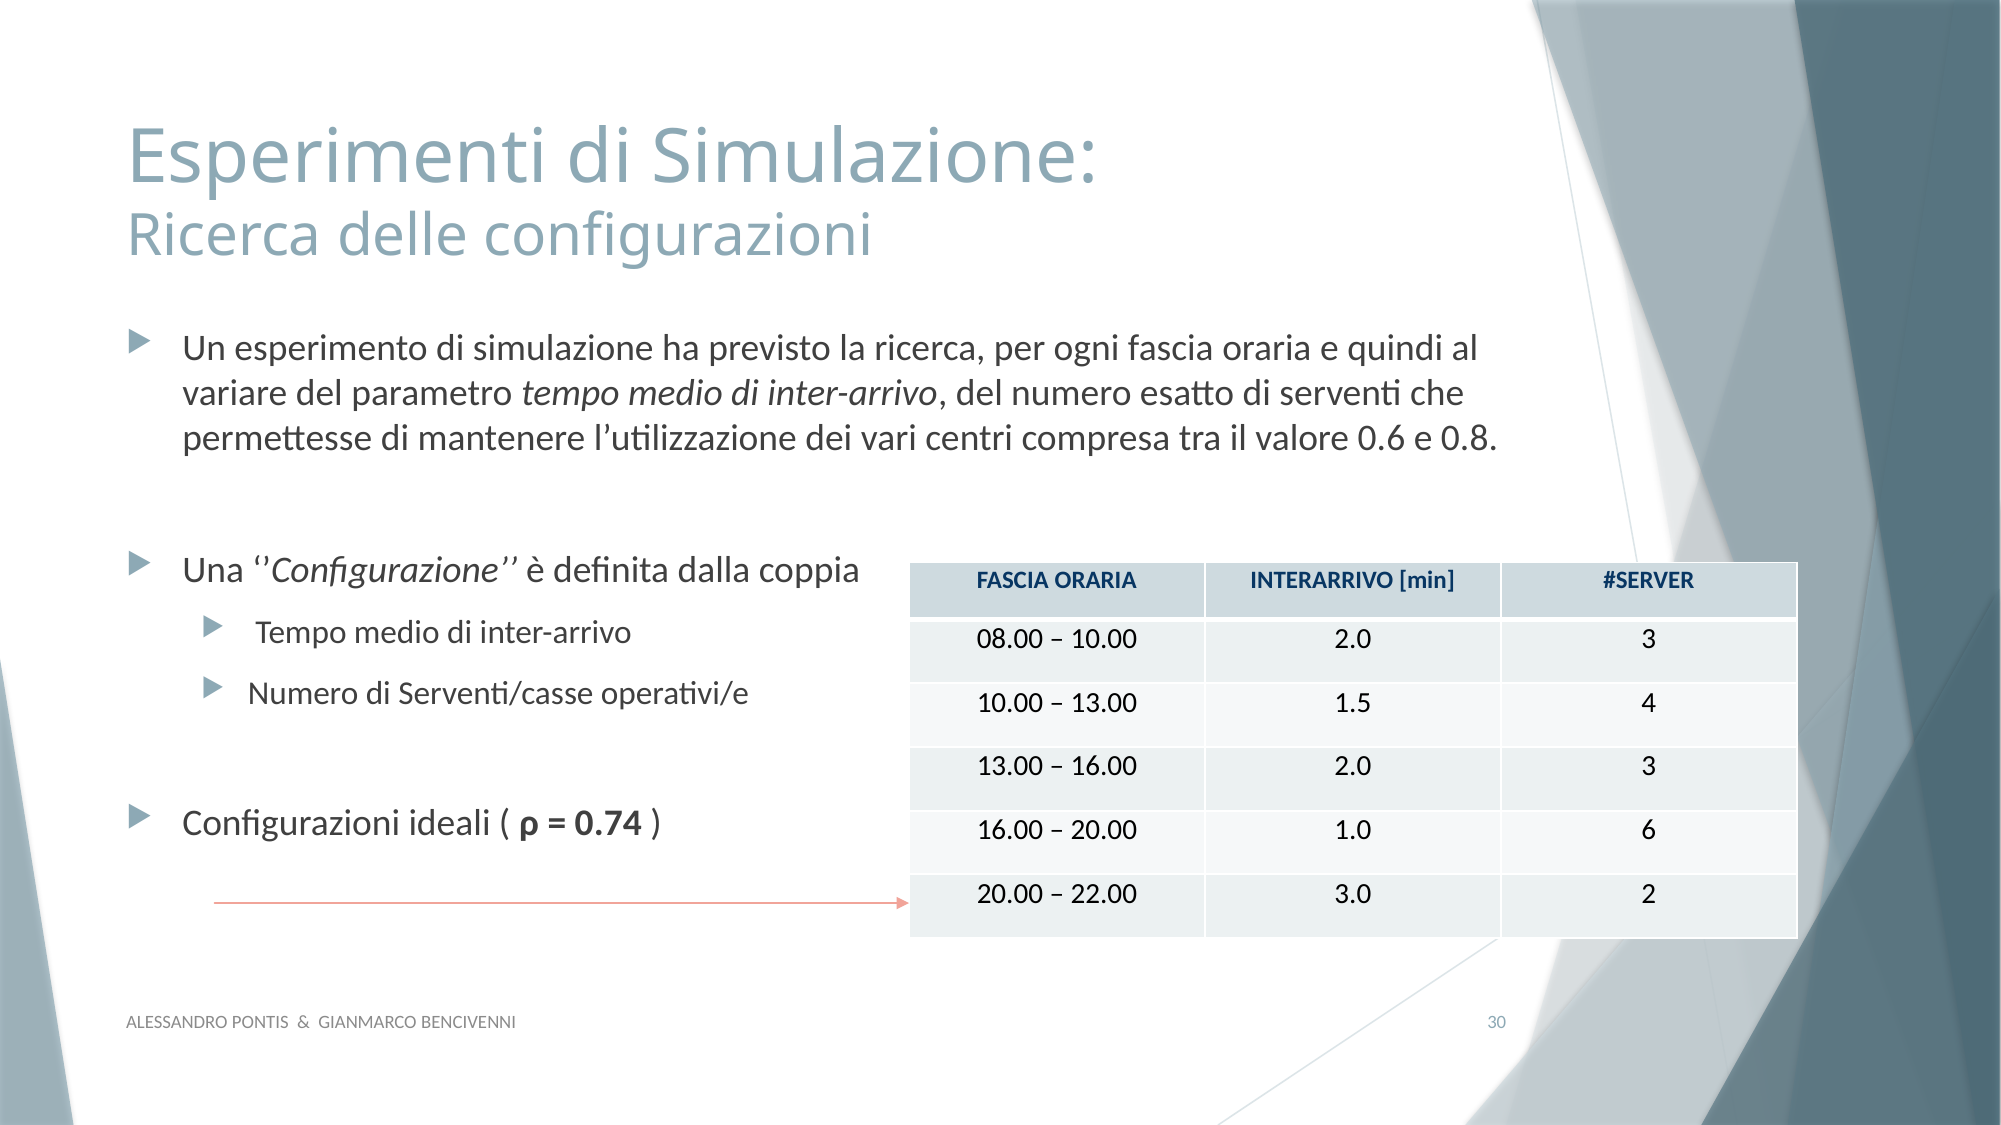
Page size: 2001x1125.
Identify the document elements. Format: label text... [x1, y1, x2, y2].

table_cell 08.00 – 10.00 [910, 622, 1204, 682]
table_cell 2.0 [1206, 748, 1500, 810]
table_cell 3.0 [1206, 875, 1500, 937]
table_cell 2.0 [1206, 622, 1500, 682]
table_cell 1.5 [1206, 684, 1500, 746]
table_cell 2 [1502, 875, 1796, 937]
table_header #SERVER [1502, 563, 1796, 617]
table_cell 20.00 – 22.00 [910, 875, 1204, 937]
table_cell 6 [1502, 812, 1796, 873]
title Esperimenti di Simulazione: Ricerca delle configurazioni [111, 99, 1522, 315]
table_cell 3 [1502, 622, 1796, 682]
table_cell 10.00 – 13.00 [910, 684, 1204, 746]
table_header INTERARRIVO [min] [1206, 563, 1500, 617]
table_cell 16.00 – 20.00 [910, 812, 1204, 873]
table_cell 4 [1502, 684, 1796, 746]
footer ALESSANDRO PONTIS & GIANMARCO BENCIVENNI [111, 991, 1145, 1051]
table_cell 3 [1502, 748, 1796, 810]
table_cell 1.0 [1206, 812, 1500, 873]
list Un esperimento di simulazione ha previsto la ricerca, per ogni fascia oraria e quindi al variare del parametro tempo medio di inter-arrivo, del numero esatto di serventi che permettesse di mantenere l’utilizzazione dei vari centri compresa tra il valore 0.6 e 0.8. Una ‘’Configurazione’’ è definita dalla coppia Tempo medio di inter-arrivo Numero di Serventi/casse operativi/e Configurazioni ideali ( ρ = 0.74 ) [111, 315, 1522, 953]
table_header FASCIA ORARIA [910, 563, 1204, 617]
table_cell 13.00 – 16.00 [910, 748, 1204, 810]
slide_number 30 [1409, 991, 1522, 1051]
